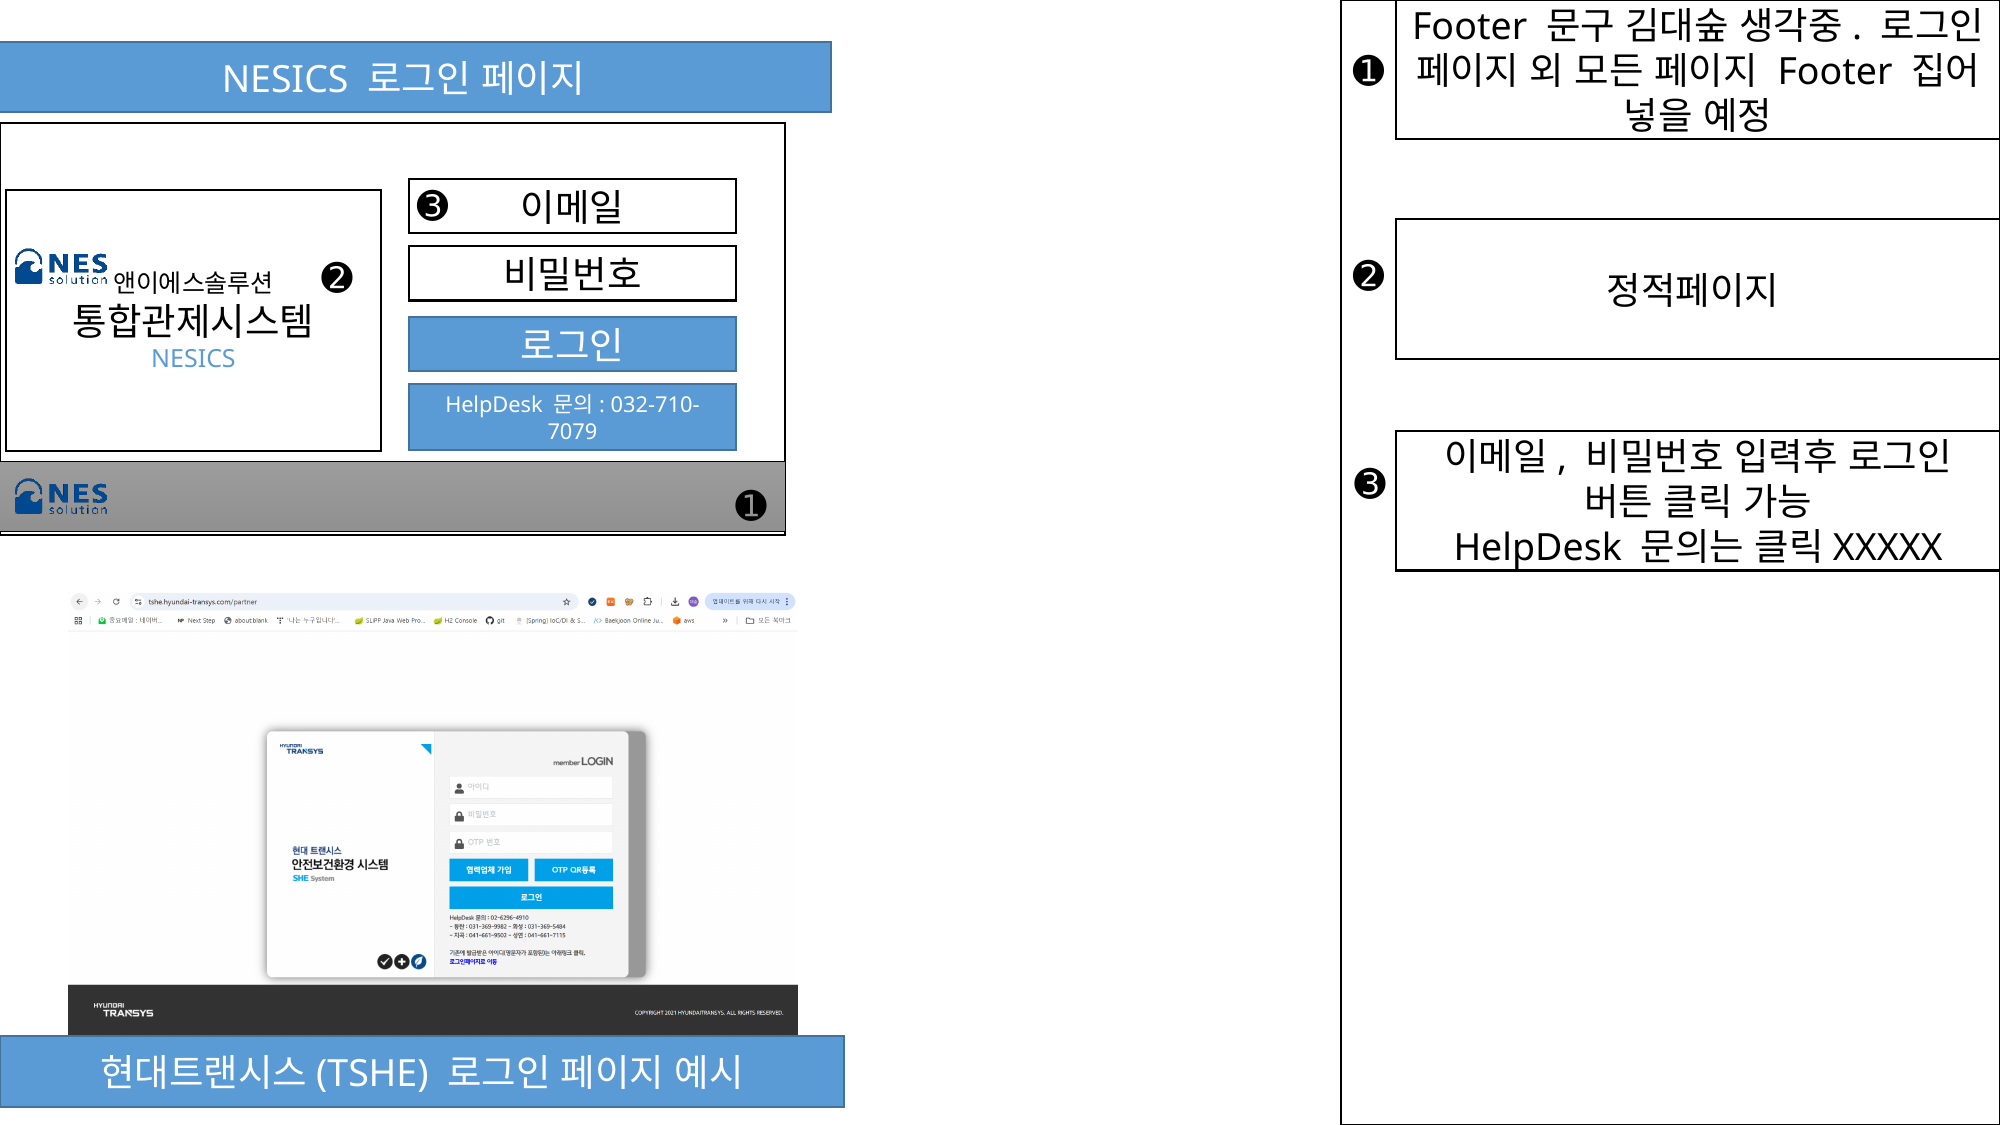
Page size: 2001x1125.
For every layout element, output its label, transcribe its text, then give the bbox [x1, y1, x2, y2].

text_box ➋ [306, 247, 368, 307]
text_box Footer 문구 김대숲 생각중. 로그인 페이지 외 모든 페이지 Footer 집어 넣을 예정 [1395, 0, 2000, 140]
text_box [1340, 0, 1395, 39]
text_box [1340, 513, 2000, 1125]
text_box NESICS 로그인 페이지 [0, 41, 832, 113]
text_box ➊ [720, 474, 782, 535]
text_box [121, 461, 786, 532]
text_box [1340, 100, 2000, 244]
picture [0, 440, 121, 561]
text_box 이메일 [464, 178, 737, 234]
text_box 이메일, 비밀번호 입력후 로그인 버튼 클릭 가능 HelpDesk 문의는 클릭XXXXX [1395, 430, 2000, 572]
text_box ➋ [1338, 244, 1395, 305]
text_box ➌ [402, 174, 464, 234]
text_box HelpDesk 문의: 032-710-7079 [408, 383, 737, 451]
picture [0, 210, 121, 331]
text_box 앤이에스솔루션 통합관제시스템 NESICS [5, 189, 382, 452]
text_box [0, 122, 786, 461]
text_box ➌ [1339, 452, 1395, 513]
text_box [121, 532, 786, 536]
text_box 로그인 [408, 316, 737, 372]
text_box 현대트랜시스(TSHE) 로그인 페이지 예시 [0, 1035, 845, 1108]
text_box [1340, 305, 2000, 452]
text_box ➊ [1338, 39, 1395, 100]
text_box 정적페이지 [1395, 218, 2000, 360]
picture [68, 592, 798, 1037]
text_box 비밀번호 [408, 245, 737, 302]
